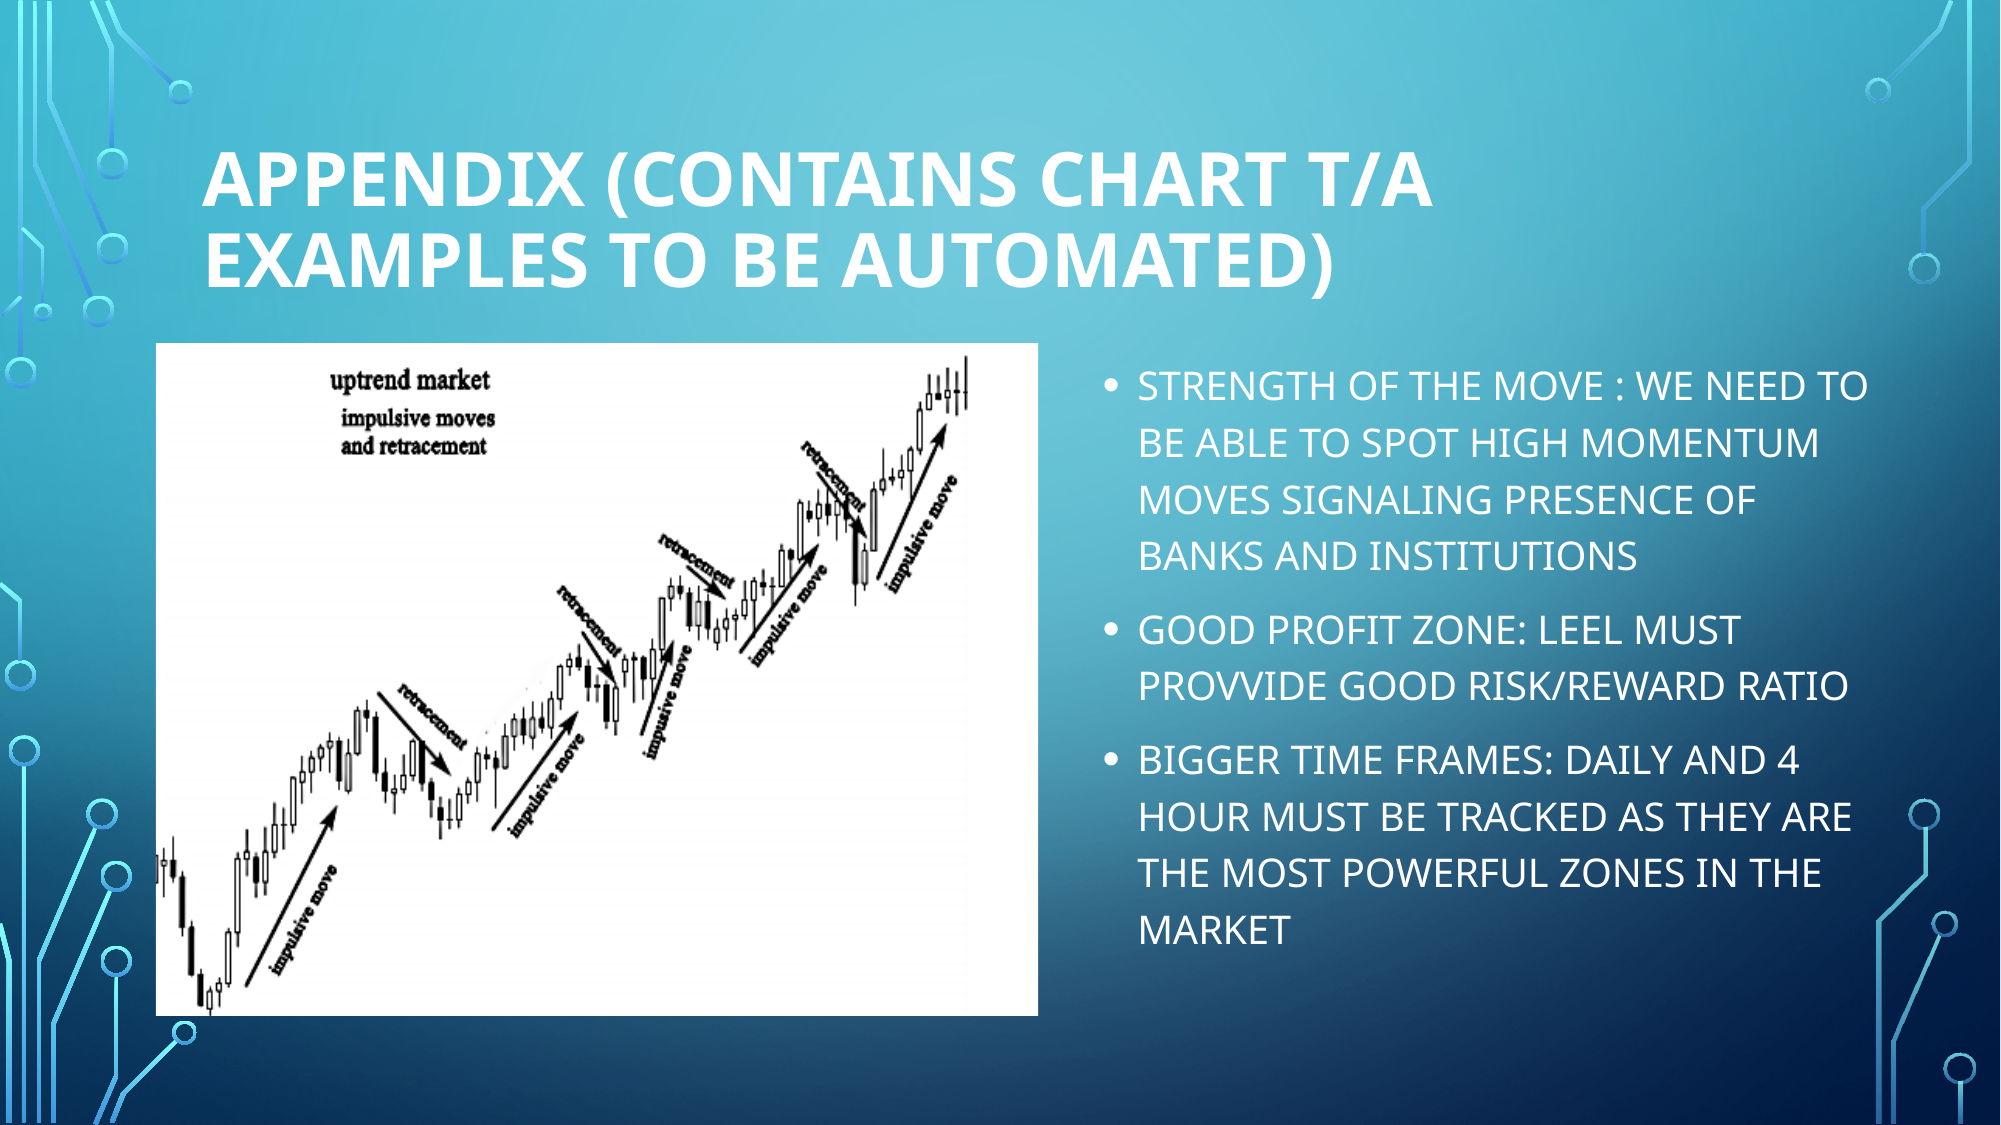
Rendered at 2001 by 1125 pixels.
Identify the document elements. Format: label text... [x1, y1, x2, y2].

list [155, 343, 1039, 1016]
title APPENDIX (contains chart t/a examples to be automated) [187, 101, 1813, 344]
list STRENGTH OF THE MOVE : WE NEED TO BE ABLE TO SPOT HIGH MOMENTUM MOVES SIGNALING PRESENCE OF BANKS AND INSTITUTIONS GOOD PROFIT ZONE: LEEL MUST PROVVIDE GOOD RISK/REWARD RATIO BIGGER TIME FRAMES: DAILY AND 4 HOUR MUST BE TRACKED AS THEY ARE THE MOST POWERFUL ZONES IN THE MARKET [1087, 343, 1888, 1016]
